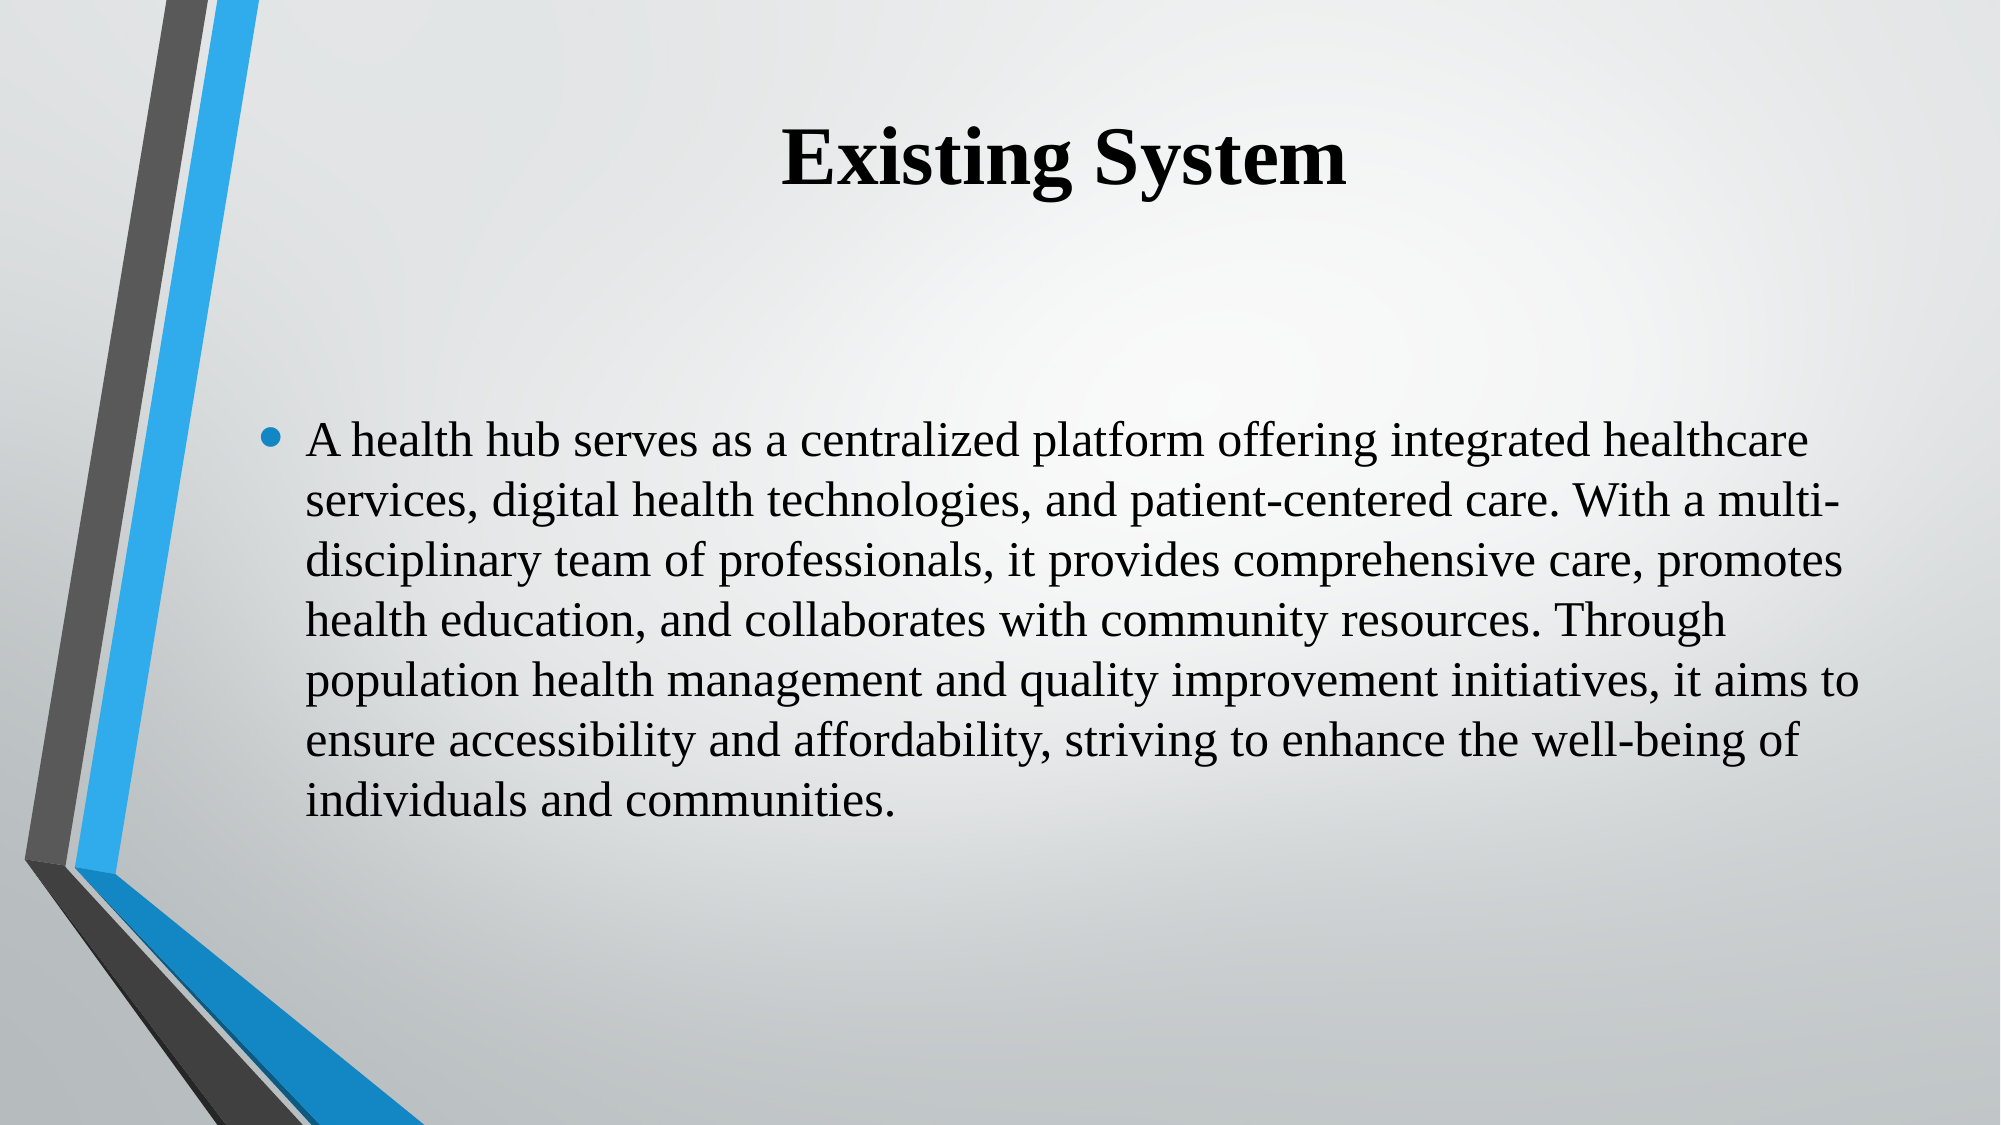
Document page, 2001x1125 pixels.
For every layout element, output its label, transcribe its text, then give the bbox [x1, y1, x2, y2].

list A health hub serves as a centralized platform offering integrated healthcare services, digital health technologies, and patient-centered care. With a multi-disciplinary team of professionals, it provides comprehensive care, promotes health education, and collaborates with community resources. Through population health management and quality improvement initiatives, it aims to ensure accessibility and affordability, striving to enhance the well-being of individuals and communities. [243, 283, 1887, 950]
title Existing System [243, 0, 1887, 283]
